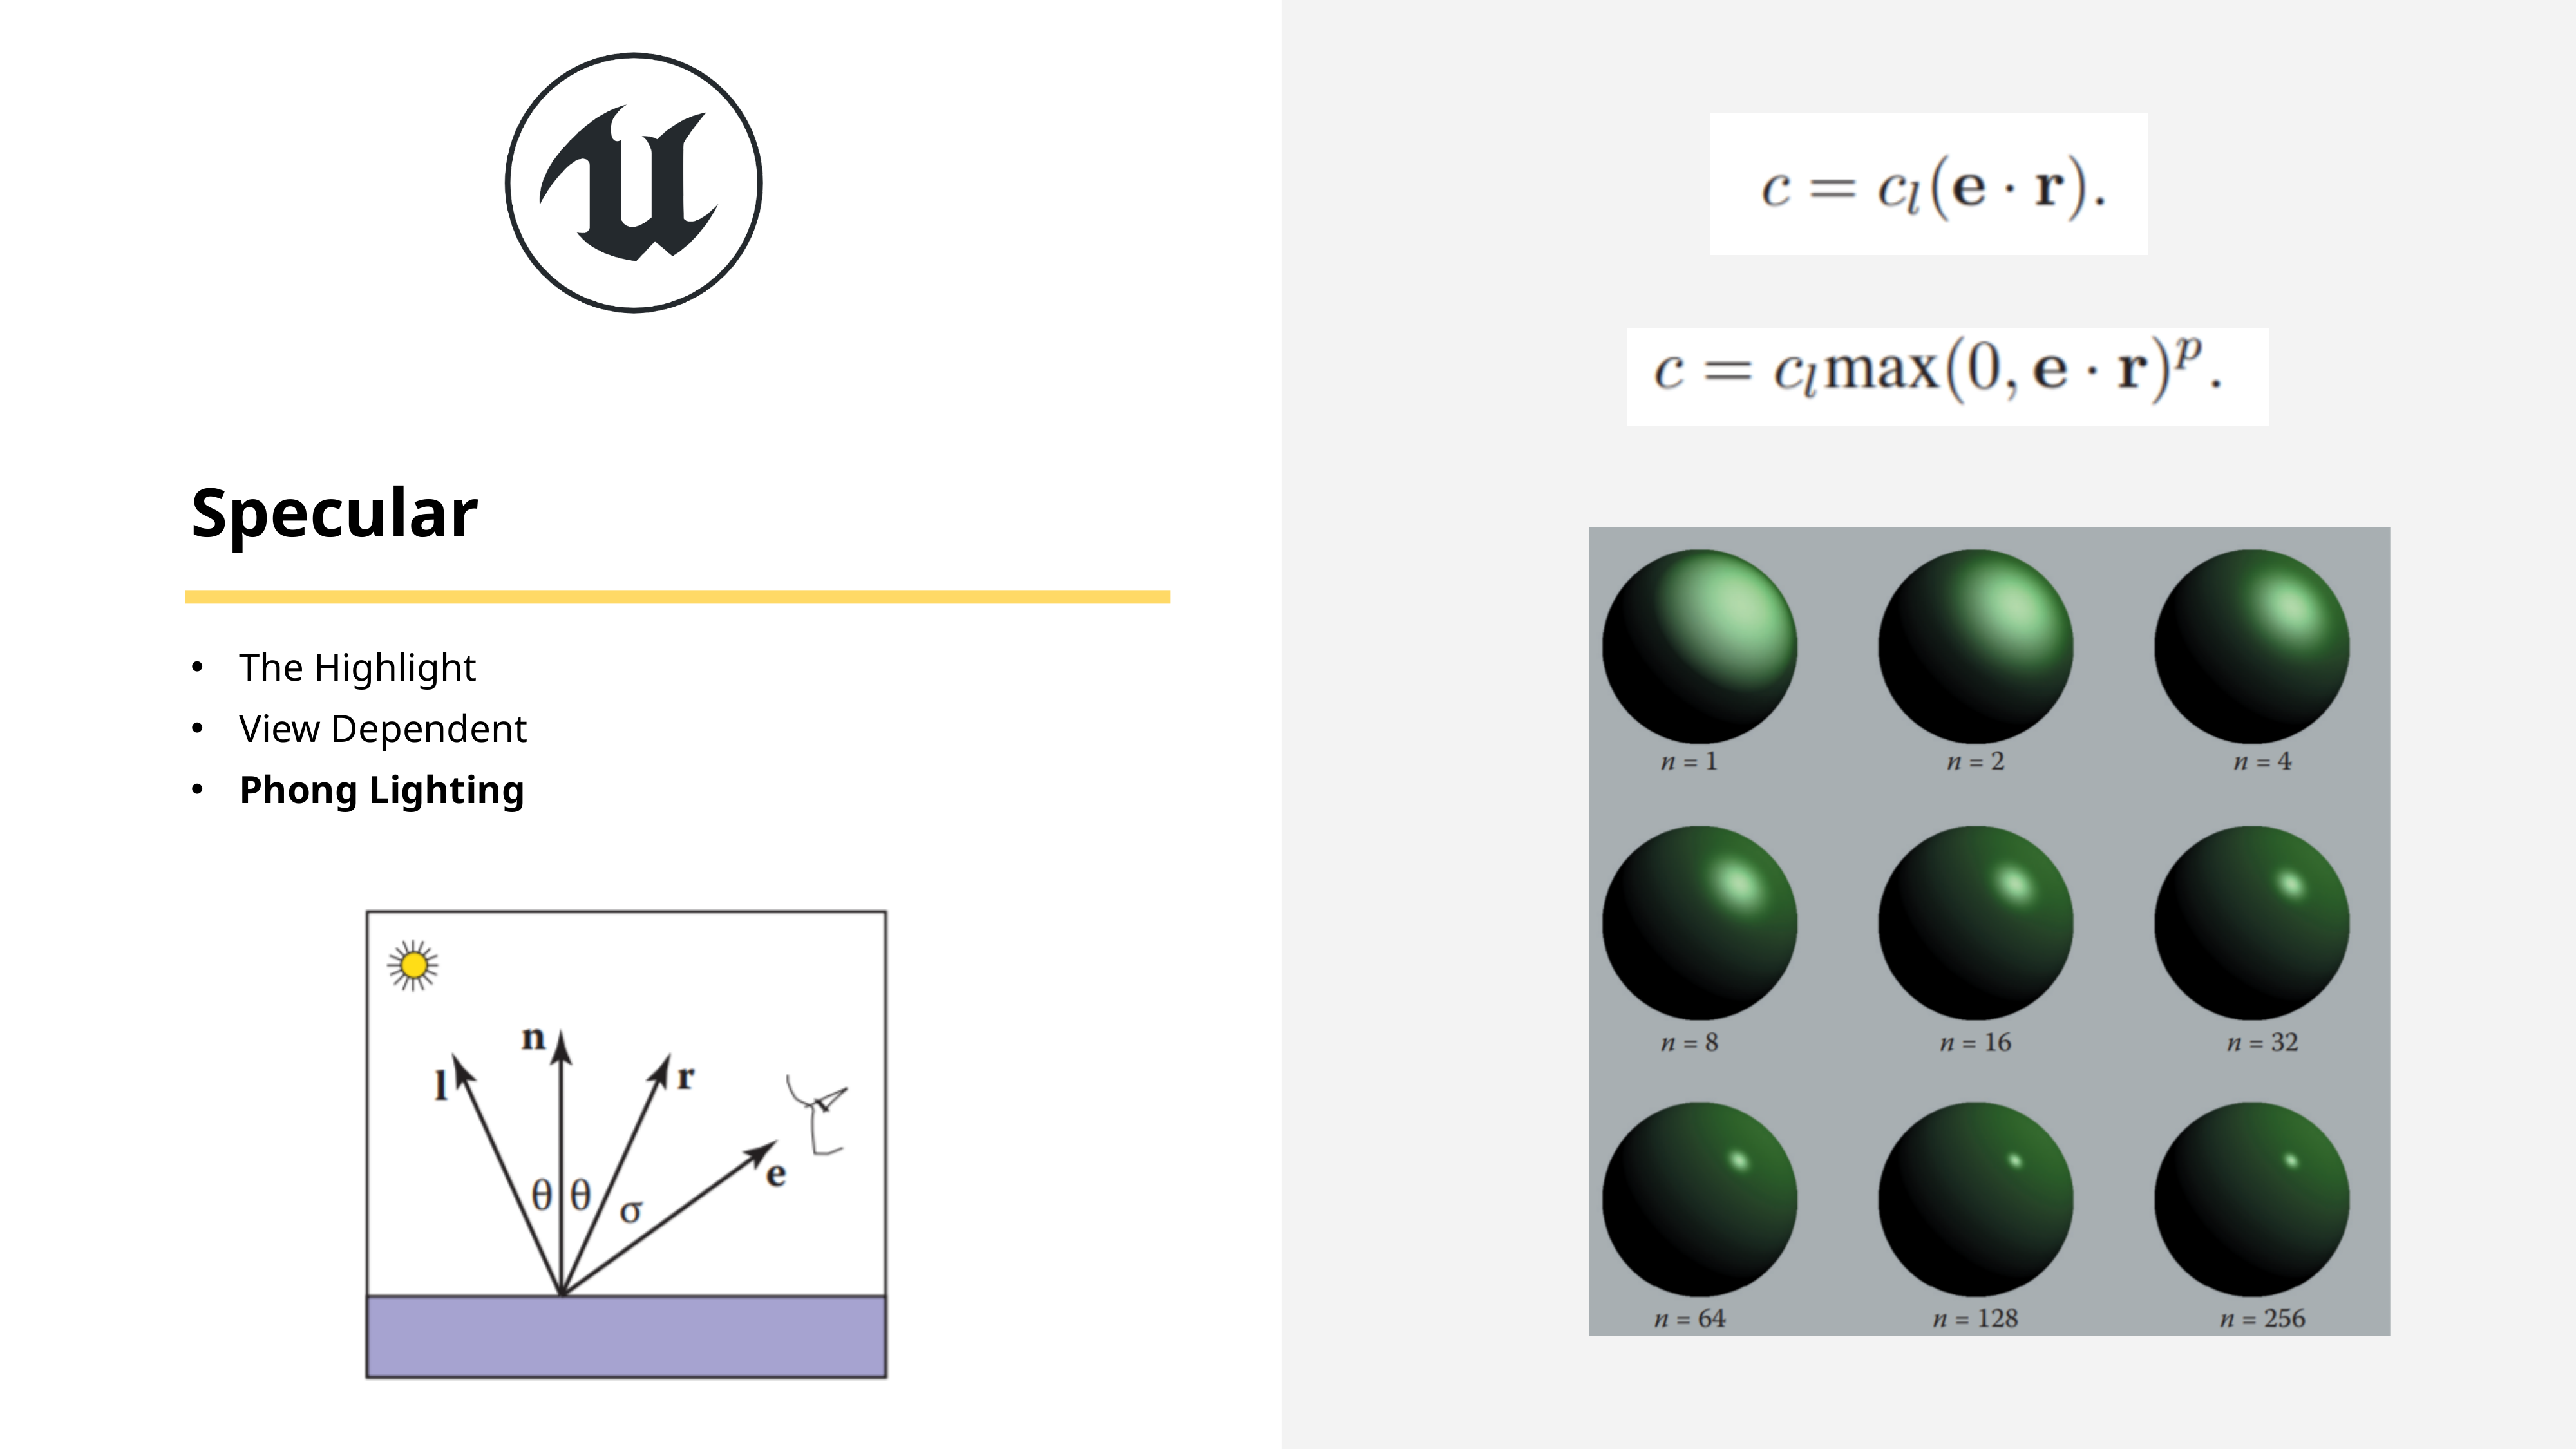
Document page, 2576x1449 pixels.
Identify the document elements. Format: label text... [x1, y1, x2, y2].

text_box Specular [185, 464, 1133, 556]
text_box [185, 590, 1171, 604]
text_box The Highlight View Dependent Phong Lighting [185, 638, 1171, 817]
picture [1710, 113, 2148, 256]
picture [1588, 527, 2391, 1336]
picture [361, 897, 907, 1407]
picture [1627, 328, 2269, 426]
picture [495, 42, 773, 327]
text_box [1281, 0, 2576, 1449]
